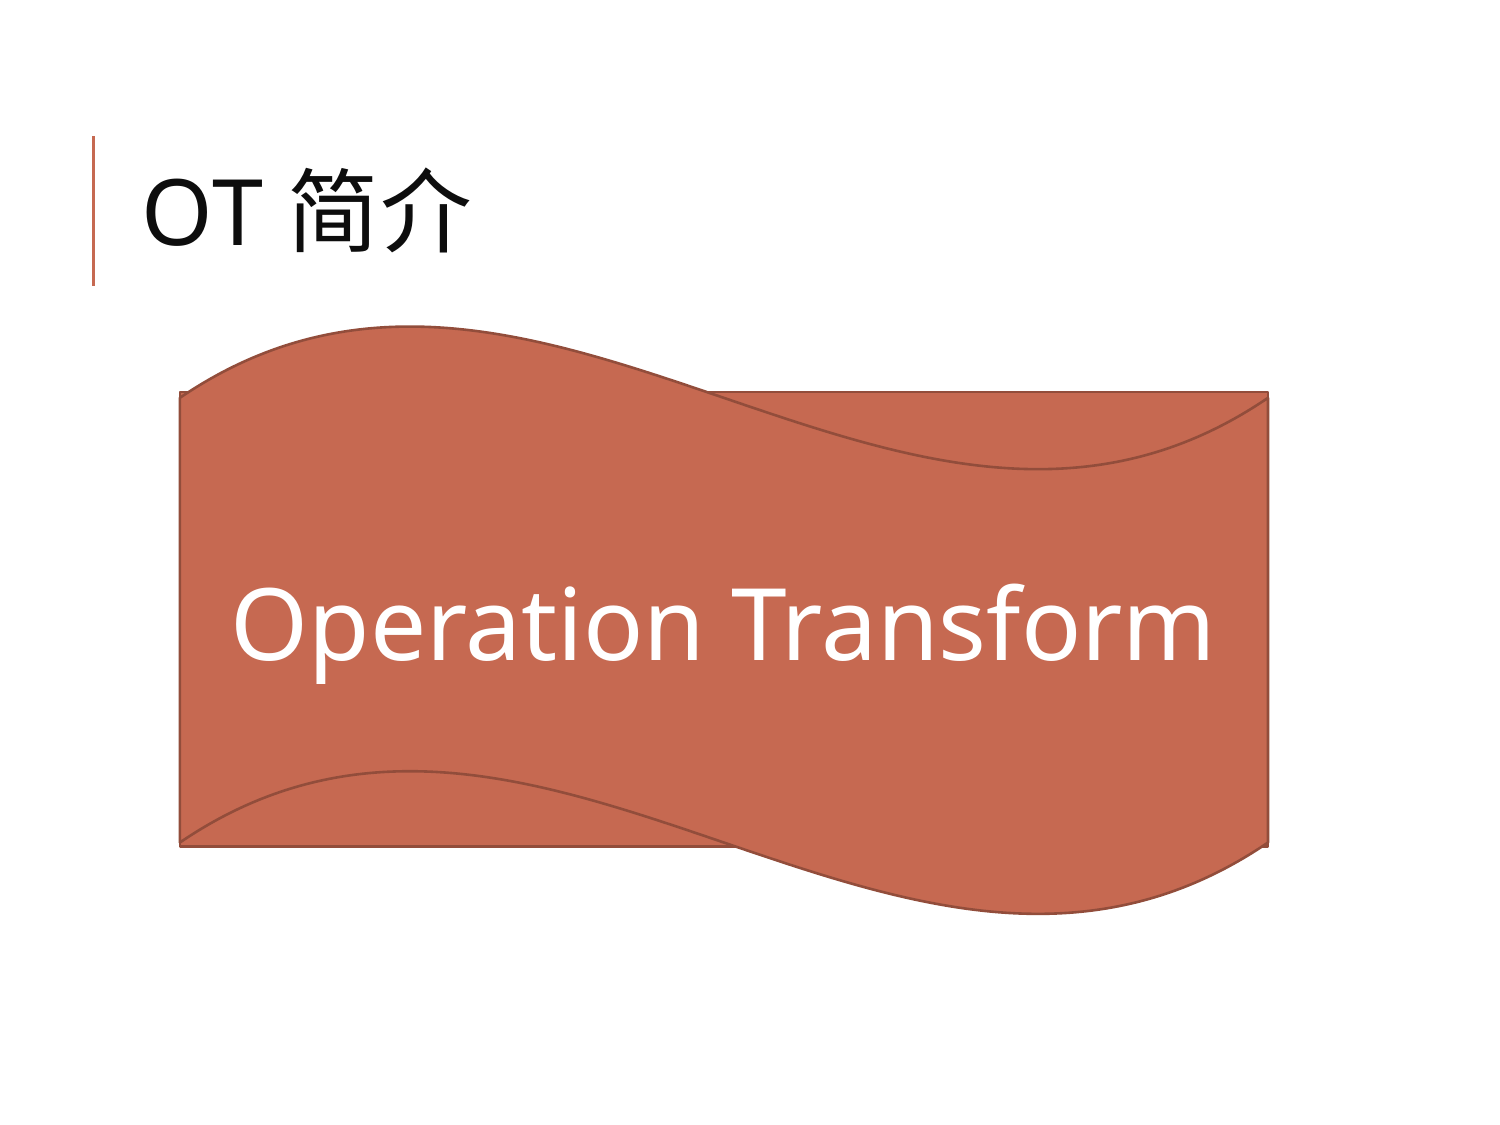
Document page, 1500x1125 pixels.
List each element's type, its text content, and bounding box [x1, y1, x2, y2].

text_box [711, 391, 1269, 467]
title OT简介 [126, 96, 1322, 342]
text_box [179, 773, 732, 848]
text_box Operation Transform [178, 325, 1270, 916]
